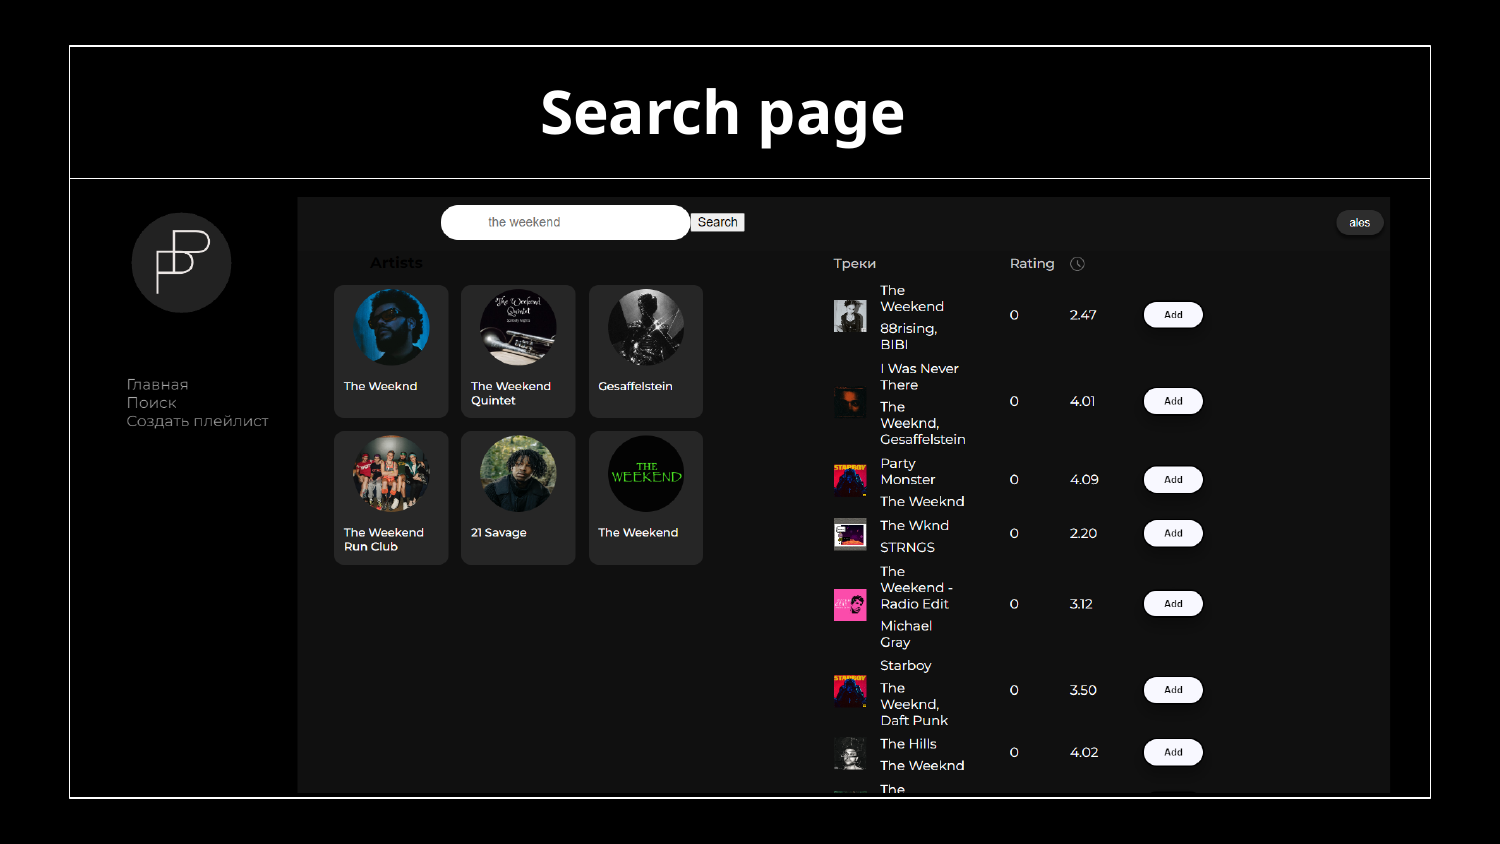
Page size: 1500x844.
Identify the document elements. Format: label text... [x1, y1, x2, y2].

text_box Search page [525, 74, 923, 155]
picture [115, 197, 1391, 793]
